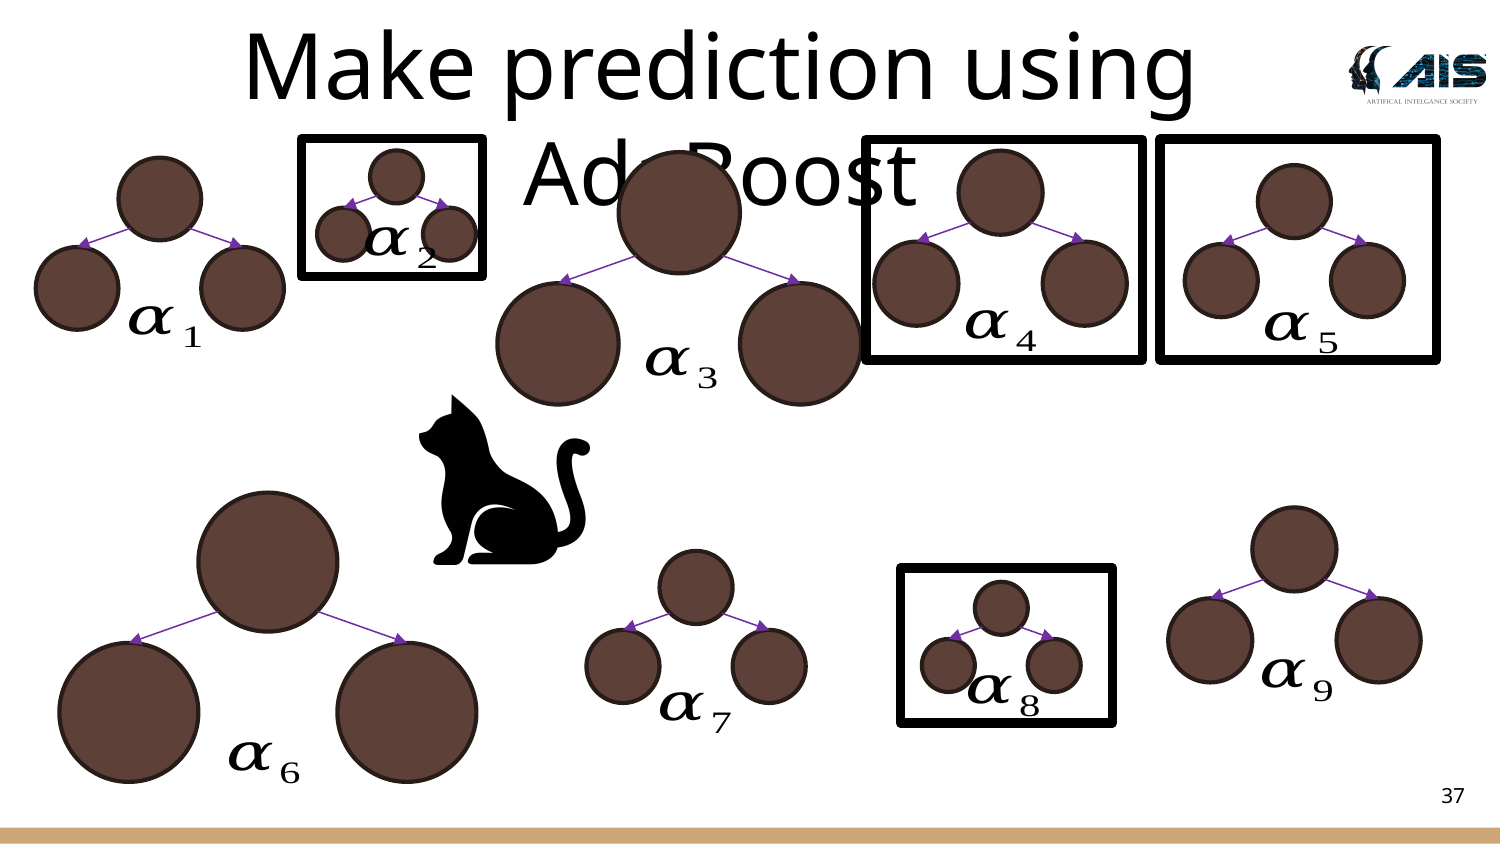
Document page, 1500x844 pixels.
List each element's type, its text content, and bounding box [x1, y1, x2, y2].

text_box [900, 567, 1113, 724]
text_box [873, 150, 1127, 326]
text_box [35, 157, 285, 330]
text_box [866, 139, 1143, 361]
slide_number 37 [1389, 764, 1480, 830]
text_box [316, 150, 477, 261]
text_box [301, 138, 483, 277]
picture [1347, 0, 1500, 153]
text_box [497, 151, 862, 405]
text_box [59, 492, 477, 783]
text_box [1184, 164, 1405, 318]
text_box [1167, 507, 1421, 683]
text_box Make prediction using AdaBoost [93, 0, 1346, 231]
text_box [921, 581, 1081, 693]
text_box [1160, 139, 1437, 360]
picture [419, 394, 590, 565]
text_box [586, 550, 806, 704]
